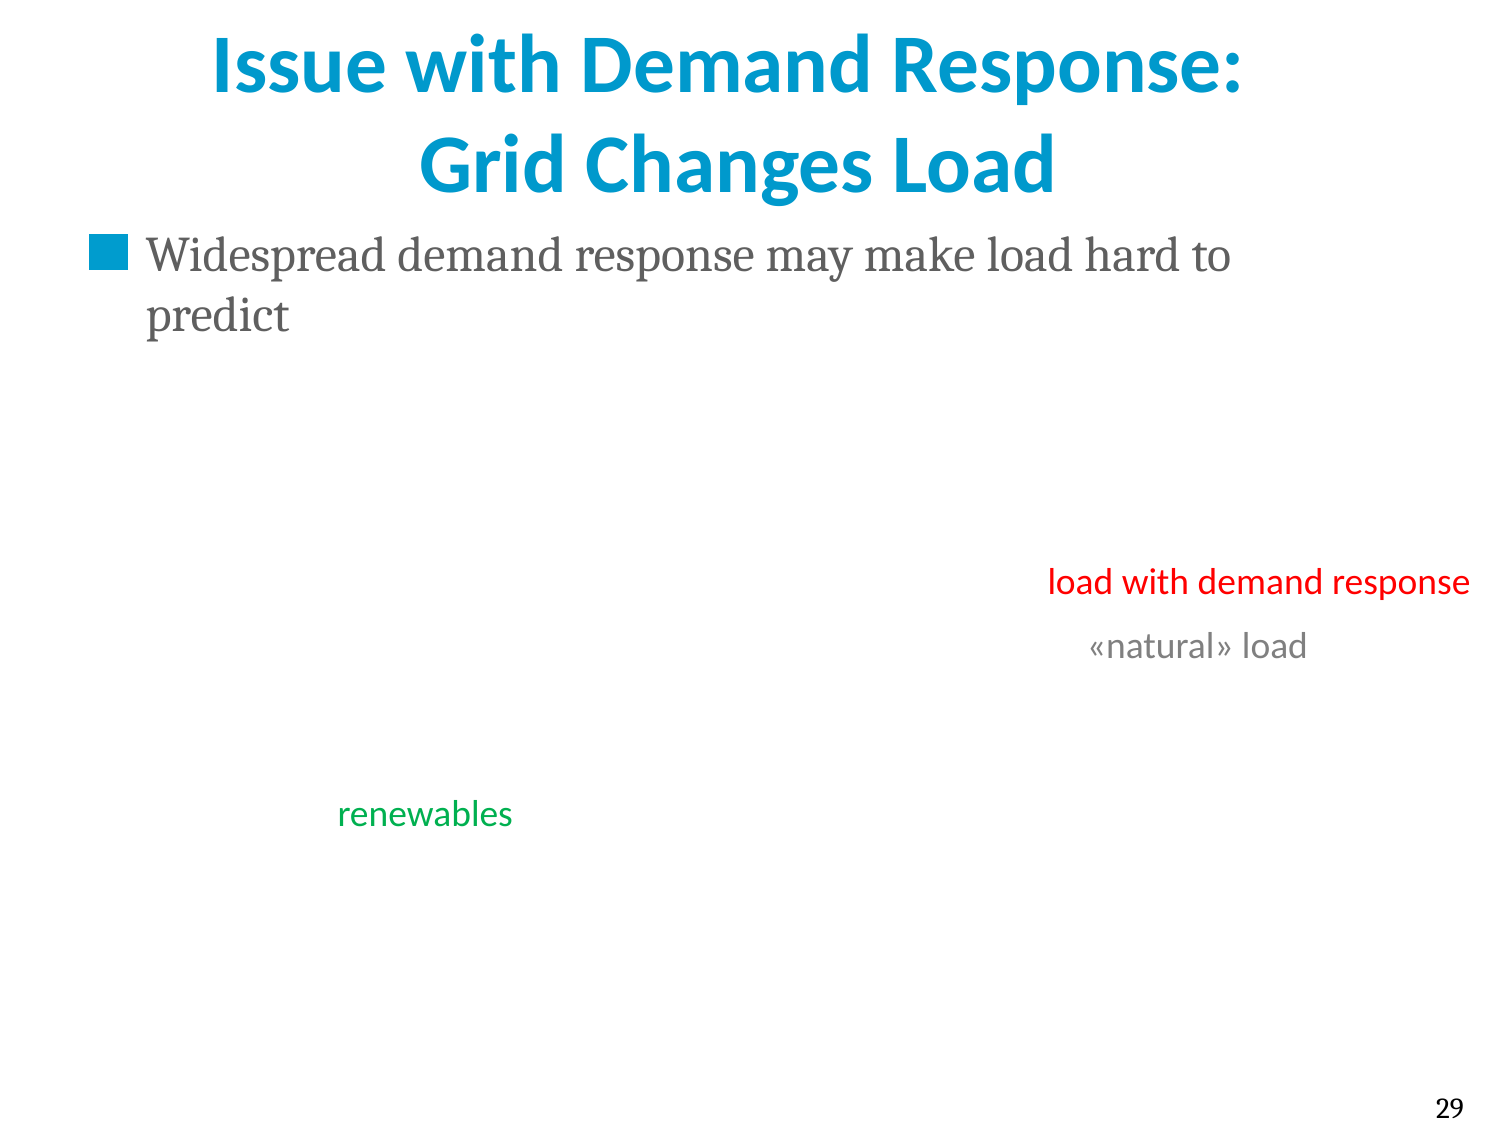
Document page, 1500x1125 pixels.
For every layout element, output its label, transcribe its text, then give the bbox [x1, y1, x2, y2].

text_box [790, 542, 1493, 922]
title Issue with Demand Response: Grid Changes Load [17, 0, 1460, 219]
footer 29 [1399, 1082, 1500, 1125]
list Widespread demand response may make load hard to predict [74, 213, 1399, 473]
text_box renewables [322, 781, 529, 841]
